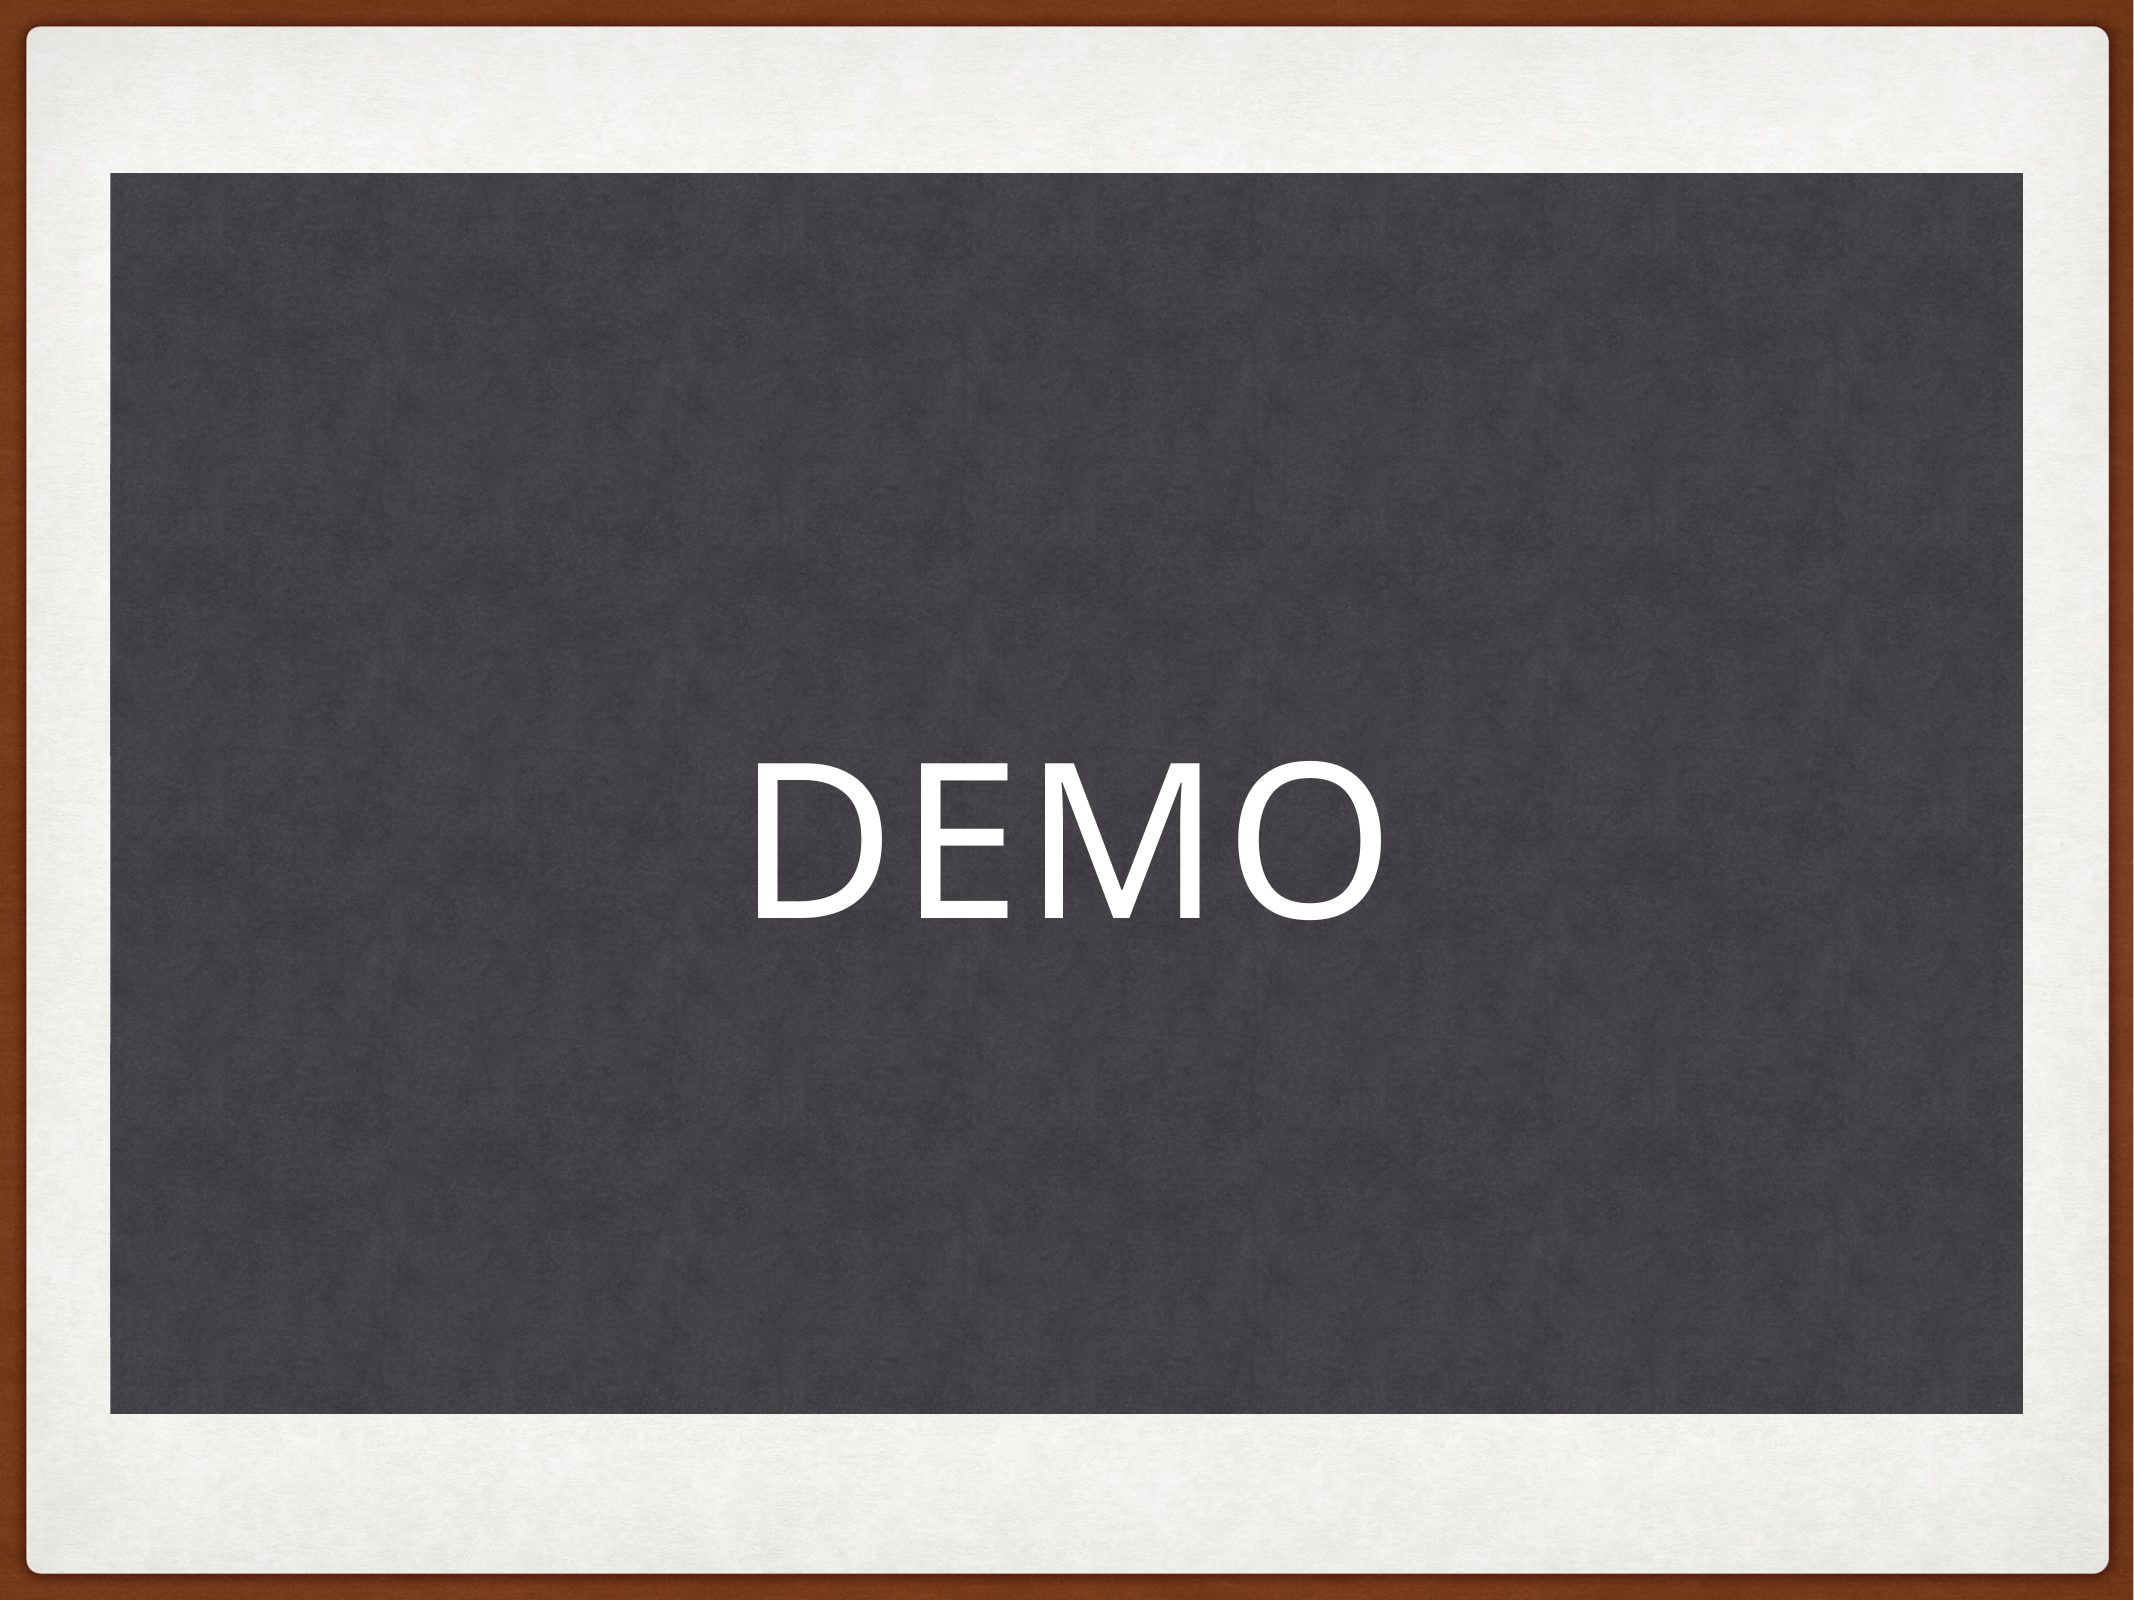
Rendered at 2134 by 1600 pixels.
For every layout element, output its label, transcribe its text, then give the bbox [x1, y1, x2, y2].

picture [0, 0, 2134, 1600]
title Demo [109, 173, 2024, 1414]
